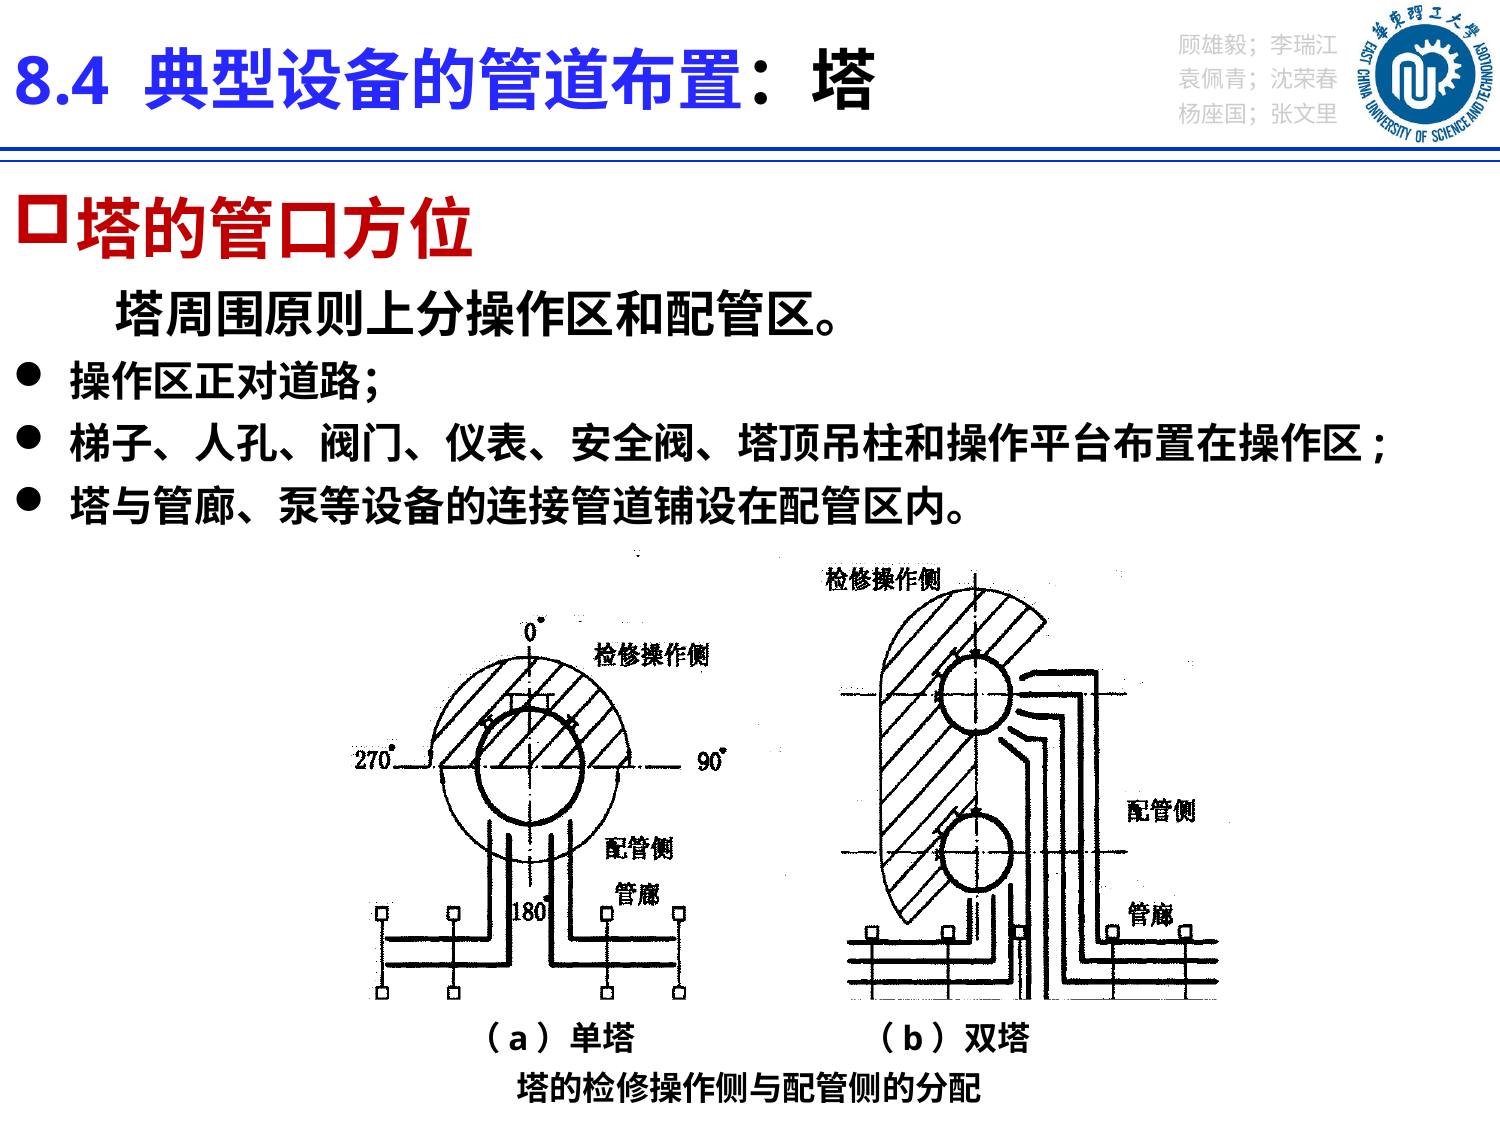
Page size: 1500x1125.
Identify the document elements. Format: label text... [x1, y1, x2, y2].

picture [1353, 126, 1495, 145]
picture [1353, 3, 1495, 30]
text_box 8.4 典型设备的管道布置：塔 [0, 30, 1500, 126]
text_box （a）单塔 （b）双塔 塔的检修操作侧与配管侧的分配 [0, 999, 1500, 1115]
picture [345, 550, 1235, 1024]
text_box 塔的管口方位 塔周围原则上分操作区和配管区。 操作区正对道路； 梯子、人孔、阀门、仪表、安全阀、塔顶吊柱和操作平台布置在操作区; 塔与管廊、泵等设备的连接管道铺设在配管区内。 [0, 160, 1483, 538]
